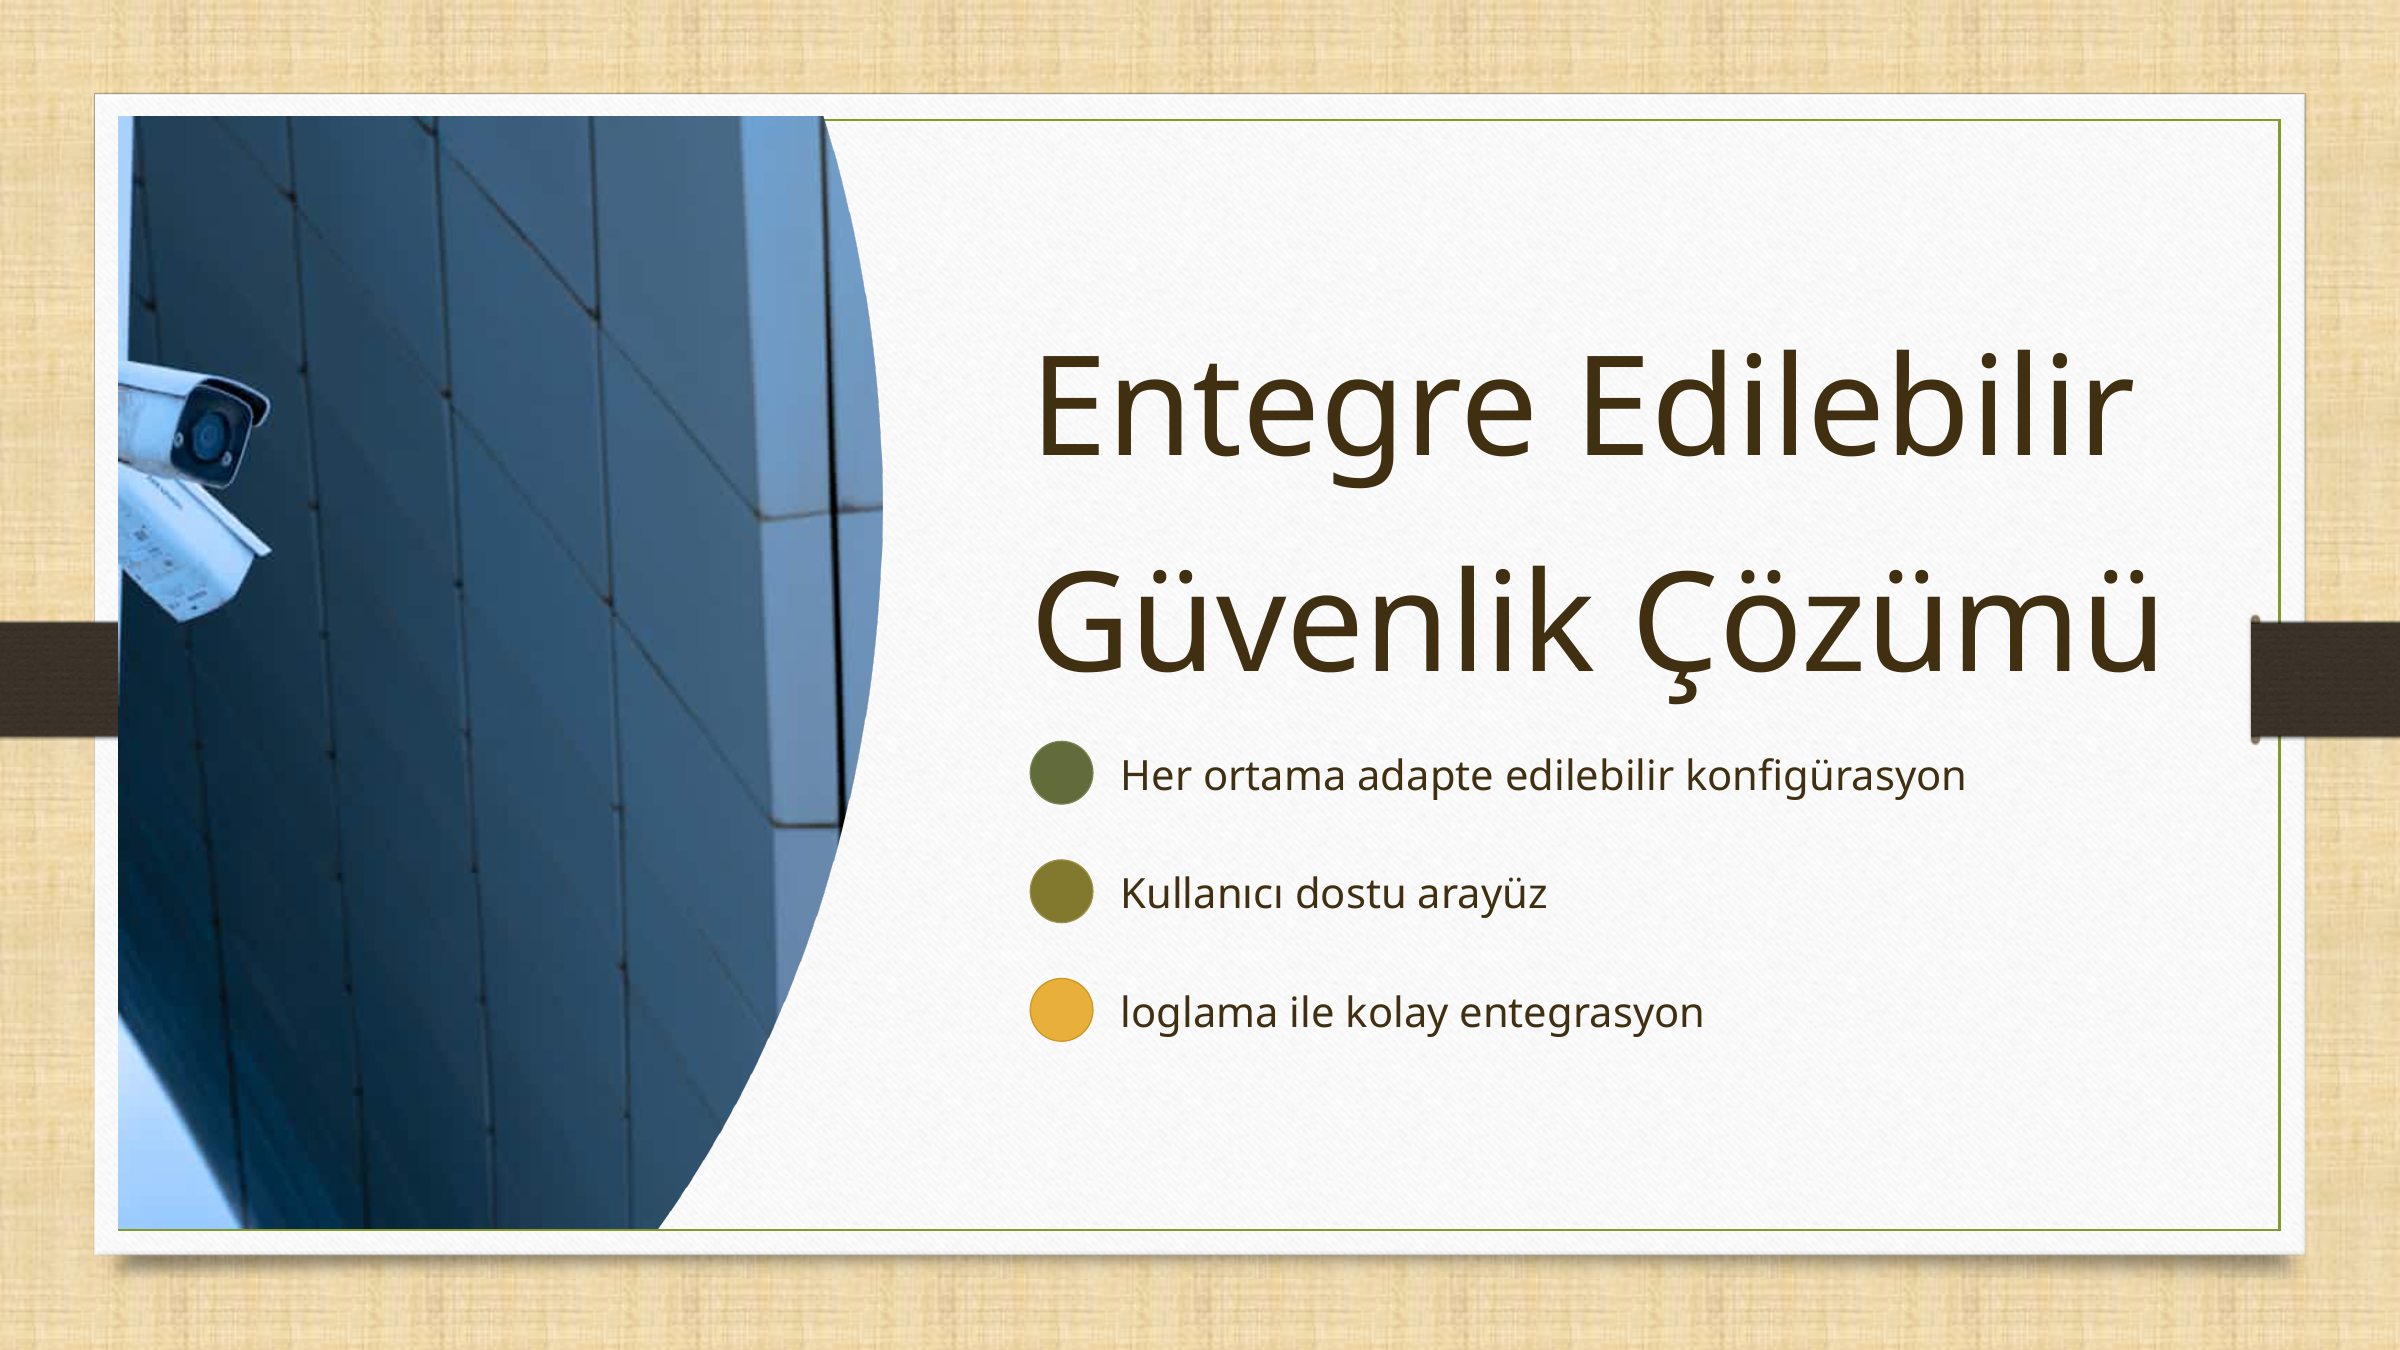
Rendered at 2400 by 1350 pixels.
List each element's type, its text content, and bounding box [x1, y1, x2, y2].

text_box Kullanıcı dostu arayüz [1120, 865, 2244, 923]
text_box Güvenlik Çözümü [1030, 525, 2270, 700]
text_box Entegre Edilebilir [1030, 308, 2270, 484]
text_box Her ortama adapte edilebilir konfigürasyon [1120, 746, 1979, 799]
text_box loglama ile kolay entegrasyon [1120, 983, 1847, 1036]
text_box [1030, 978, 1093, 1042]
text_box [1030, 859, 1093, 923]
picture [0, 0, 2400, 1350]
text_box [1030, 741, 1093, 805]
